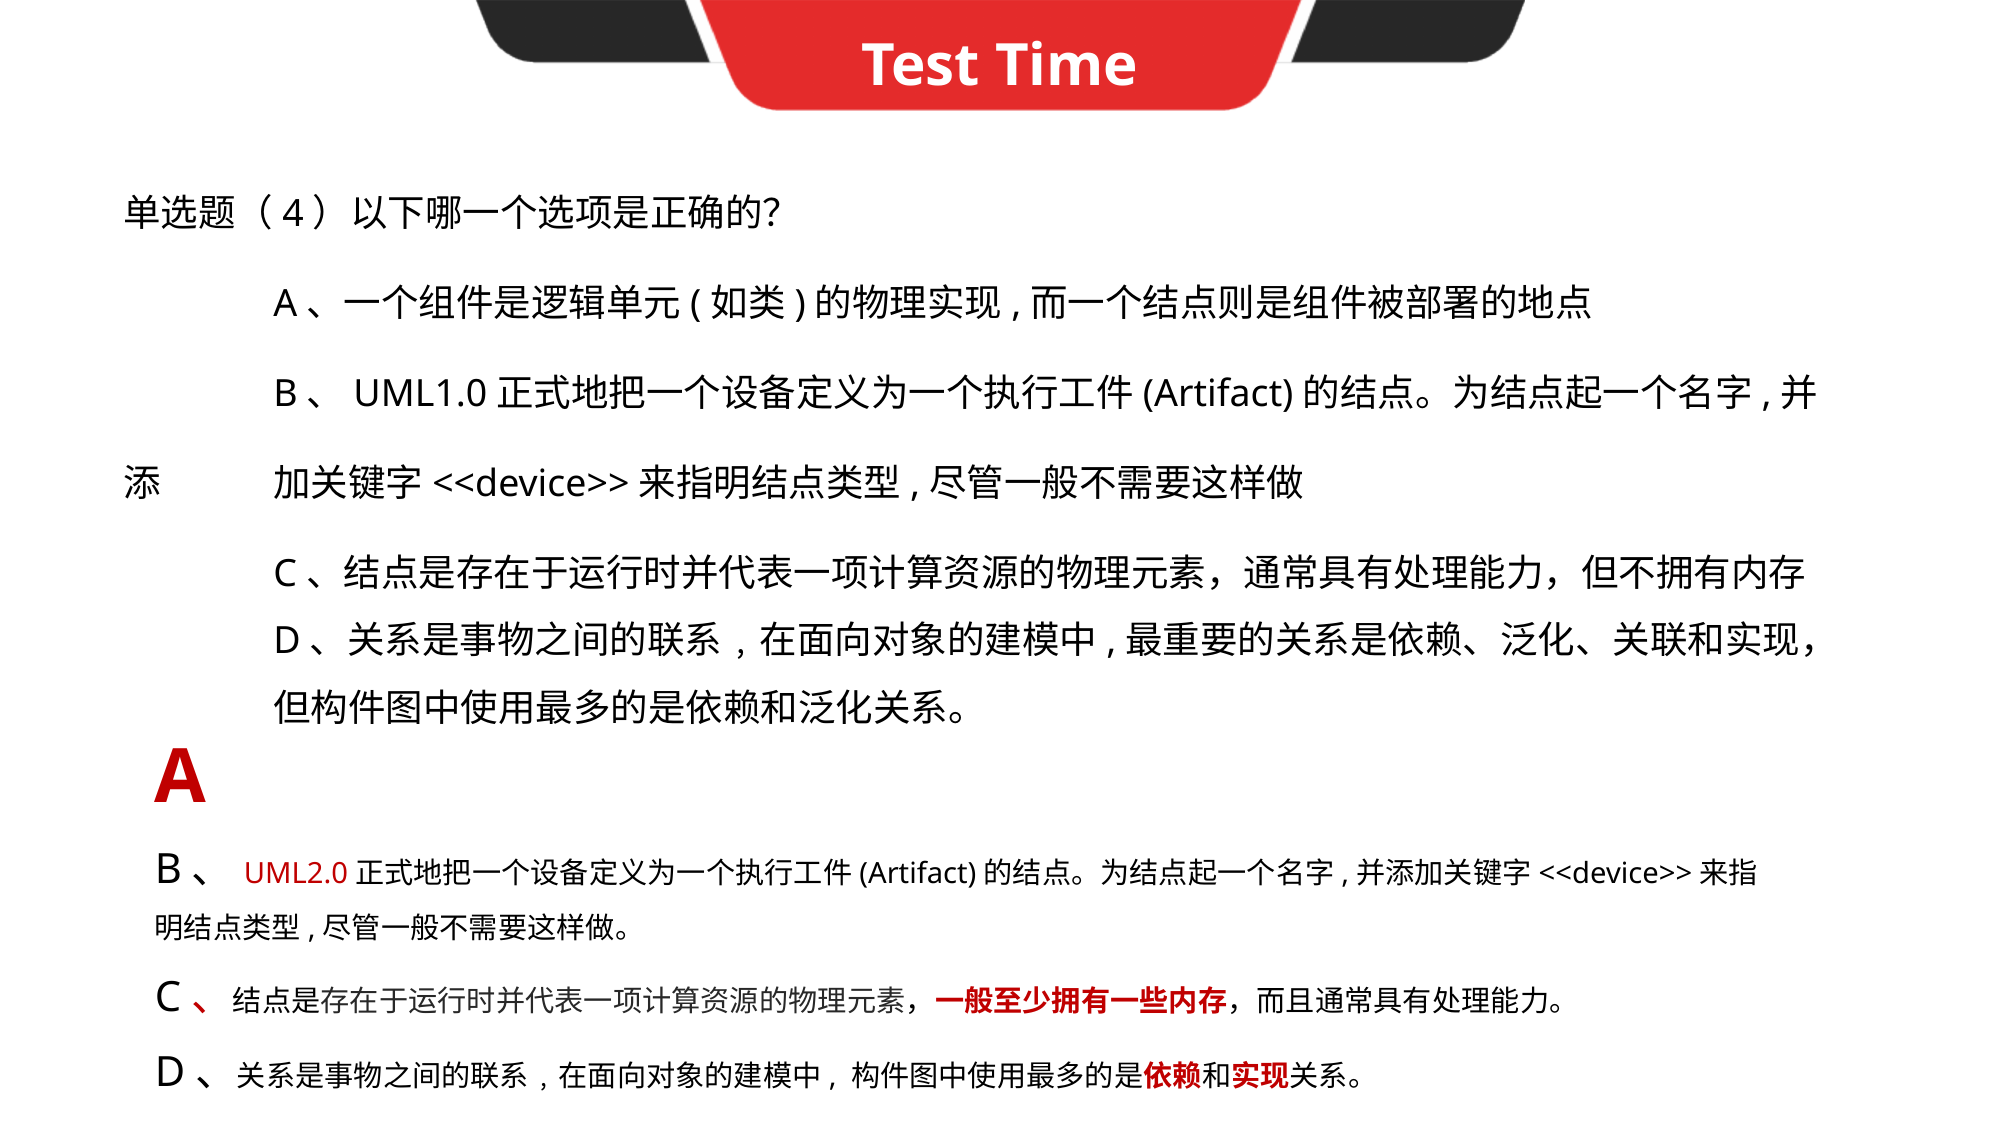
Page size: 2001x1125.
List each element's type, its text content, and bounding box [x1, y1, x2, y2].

picture [474, 0, 1525, 111]
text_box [1482, 434, 1860, 763]
text_box 单选题（4）以下哪一个选项是正确的？ A、一个组件是逻辑单元(如类)的物理实现,而一个结点则是组件被部署的地点 B、UML1.0正式地把一个设备定义为一个执行工件(Artifact)的结点。为结点起一个名字,并添 加关键字<<device>>来指明结点类型,尽管一般不需要这样做 C、结点是存在于运行时并代表一项计算资源的物理元素，通常具有处理能力，但不拥有内存 D、关系是事物之间的联系﹐在面向对象的建模中,最重要的关系是依赖、泛化、关联和实现， 但构件图中使用最多的是依赖和泛化关系。 [108, 136, 1860, 737]
text_box A B、UML2.0正式地把一个设备定义为一个执行工件(Artifact)的结点。为结点起一个名字,并添加关键字<<device>>来指明结点类型,尽管一般不需要这样做。 C、结点是存在于运行时并代表一项计算资源的物理元素，一般至少拥有一些内存，而且通常具有处理能力。 D、关系是事物之间的联系﹐在面向对象的建模中, 构件图中使用最多的是依赖和实现关系。 [139, 674, 1776, 1102]
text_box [589, 434, 968, 763]
